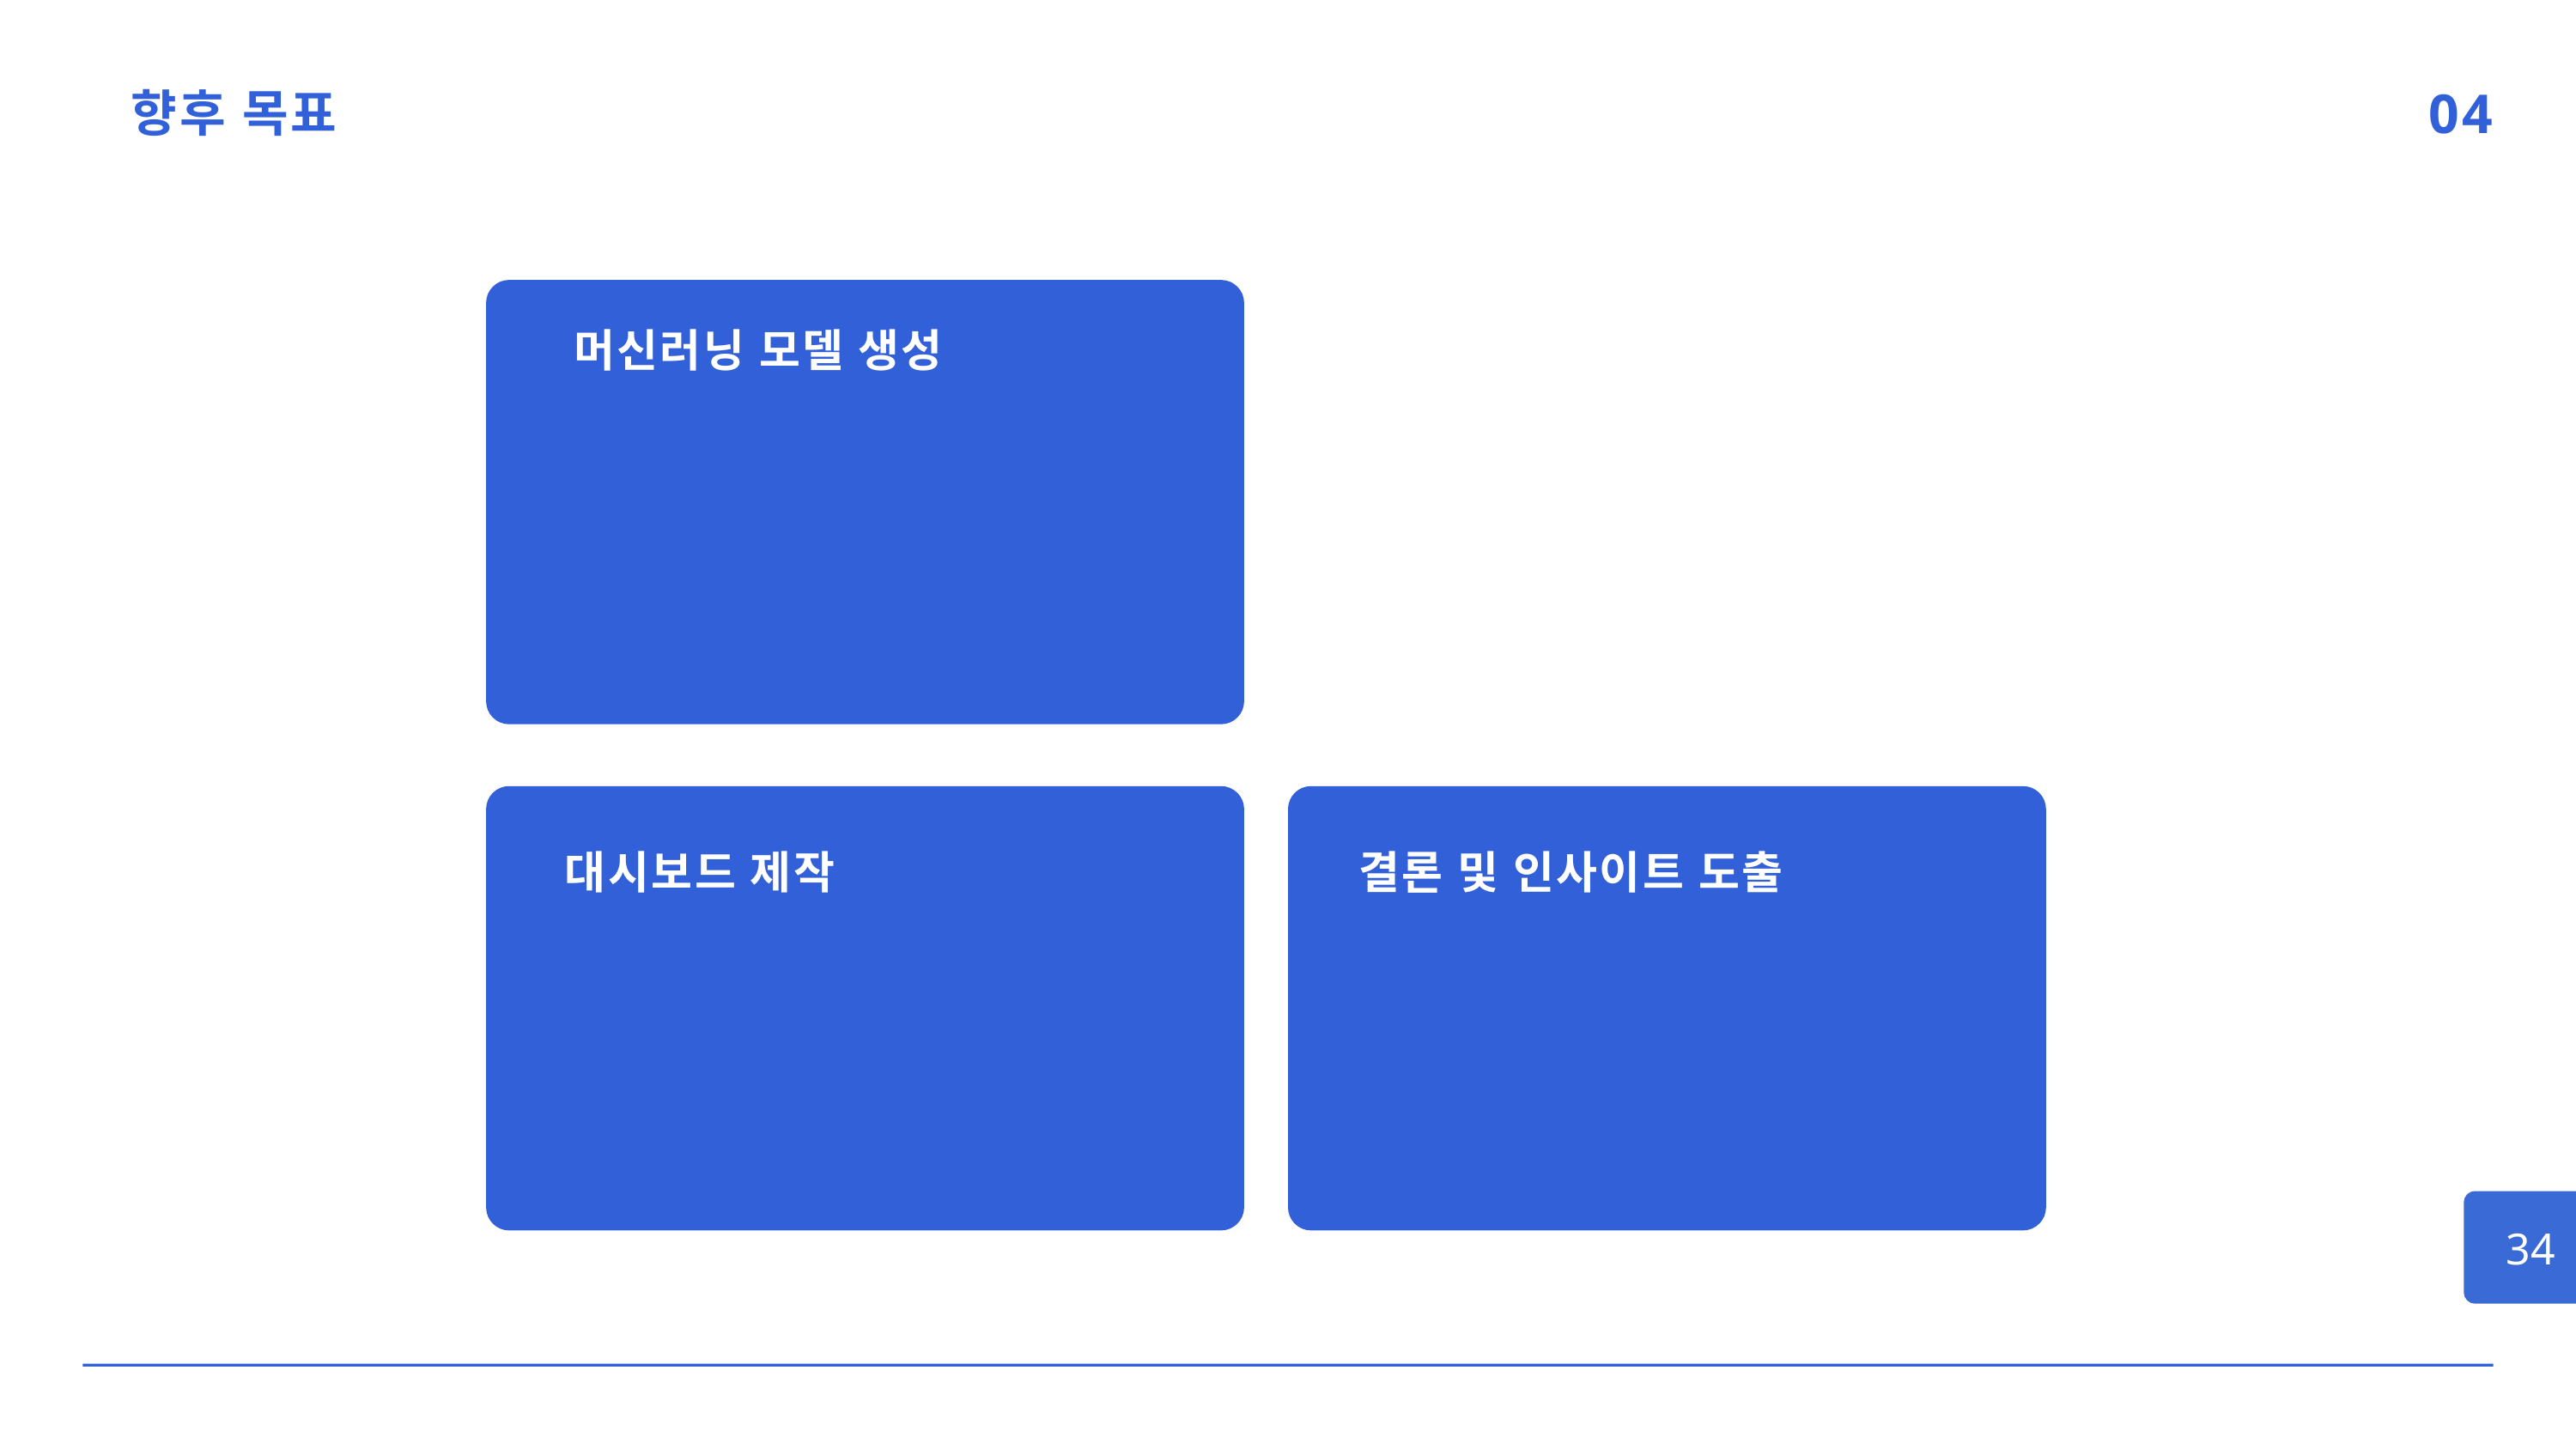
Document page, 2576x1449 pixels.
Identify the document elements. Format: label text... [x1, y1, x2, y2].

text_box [1287, 785, 2047, 1231]
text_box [485, 785, 1245, 1231]
text_box 04 [2093, 85, 2494, 145]
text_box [2464, 1191, 2576, 1304]
text_box 향후 목표 [131, 82, 681, 142]
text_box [485, 279, 1245, 724]
